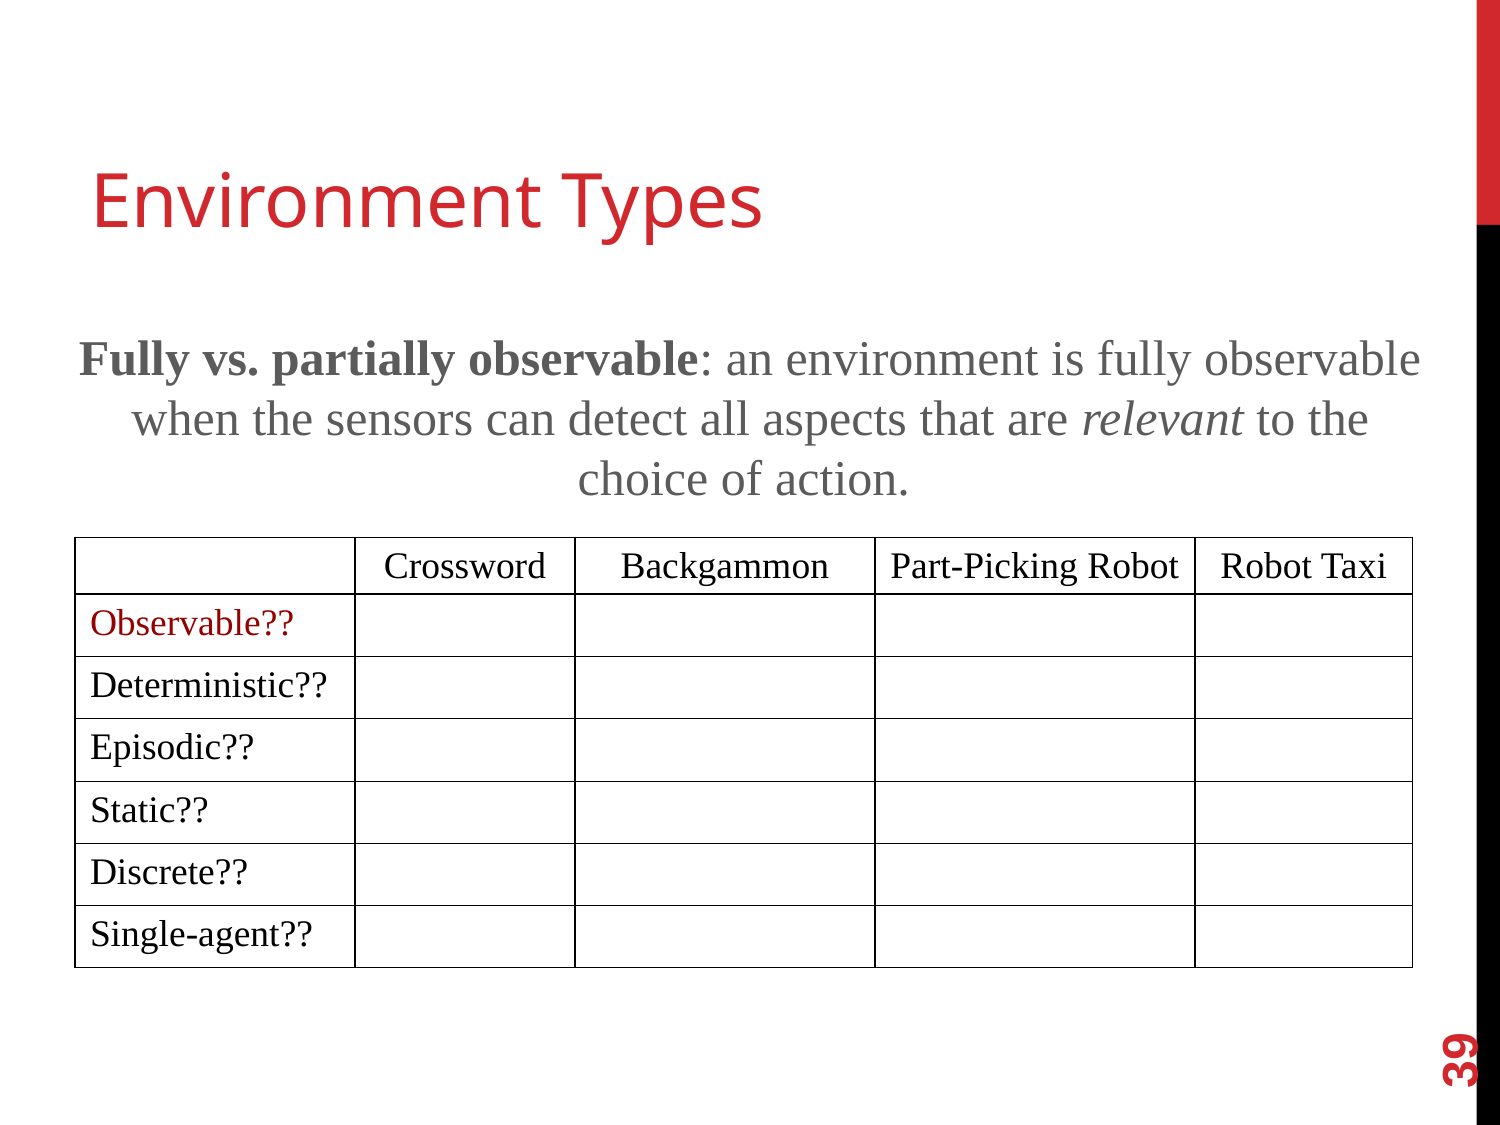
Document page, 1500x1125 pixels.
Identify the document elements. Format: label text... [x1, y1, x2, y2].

table_cell [1196, 906, 1412, 967]
table_cell [356, 719, 574, 781]
table_cell Static?? [76, 782, 354, 843]
table_cell [876, 657, 1194, 718]
table_cell [876, 719, 1194, 781]
table_cell [576, 595, 874, 656]
table_cell [356, 906, 574, 967]
table_header Backgammon [576, 538, 874, 593]
table_cell [576, 906, 874, 967]
table_cell [356, 595, 574, 656]
table_cell [1196, 719, 1412, 781]
table_cell [576, 844, 874, 905]
table_cell [876, 595, 1194, 656]
table_cell [576, 657, 874, 718]
title Environment Types [75, 25, 1025, 250]
table_cell Discrete?? [76, 844, 354, 905]
table_cell [356, 657, 574, 718]
table_cell [576, 719, 874, 781]
table_header Robot Taxi [1196, 538, 1412, 593]
table_cell [576, 782, 874, 843]
table_cell [1196, 595, 1412, 656]
table_header [76, 538, 354, 593]
table_cell [1196, 782, 1412, 843]
table_cell [1196, 657, 1412, 718]
table_header Crossword [356, 538, 574, 593]
text_box Fully vs. partially observable: an environment is fully observable when the sensors can detect all aspects that are relevant to the choice of action. [56, 318, 1445, 515]
table_cell [356, 844, 574, 905]
table_cell [876, 782, 1194, 843]
table_cell [876, 844, 1194, 905]
table_cell Deterministic?? [76, 657, 354, 718]
table_cell Observable?? [76, 595, 354, 656]
slide_number 39 [1427, 887, 1488, 1104]
table_cell Single-agent?? [76, 906, 354, 967]
table_cell [356, 782, 574, 843]
table_cell [876, 906, 1194, 967]
table_cell [1196, 844, 1412, 905]
table_cell Episodic?? [76, 719, 354, 781]
table_header Part-Picking Robot [876, 538, 1194, 593]
